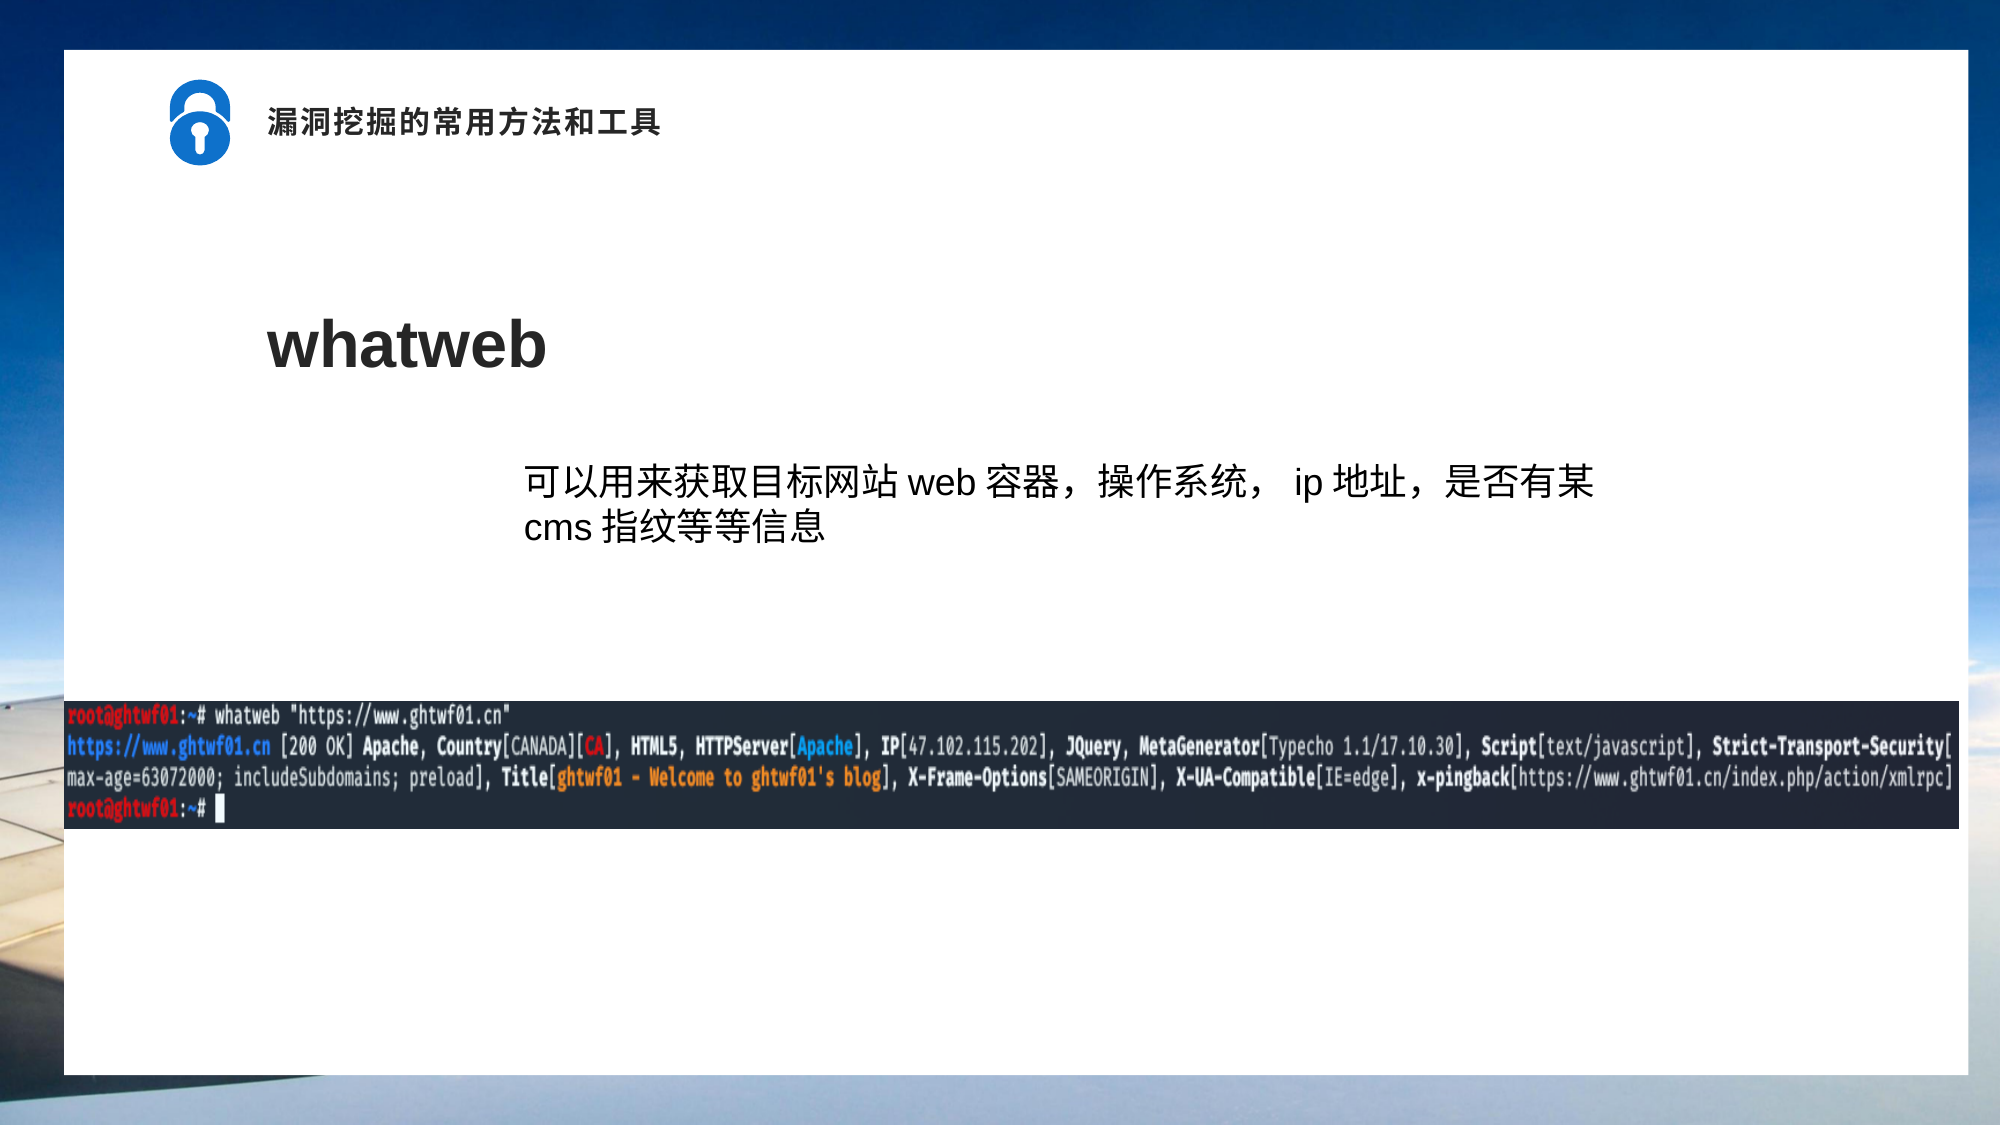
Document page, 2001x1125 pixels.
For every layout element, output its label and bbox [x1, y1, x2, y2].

text_box [169, 79, 231, 166]
picture [0, 0, 2000, 1125]
